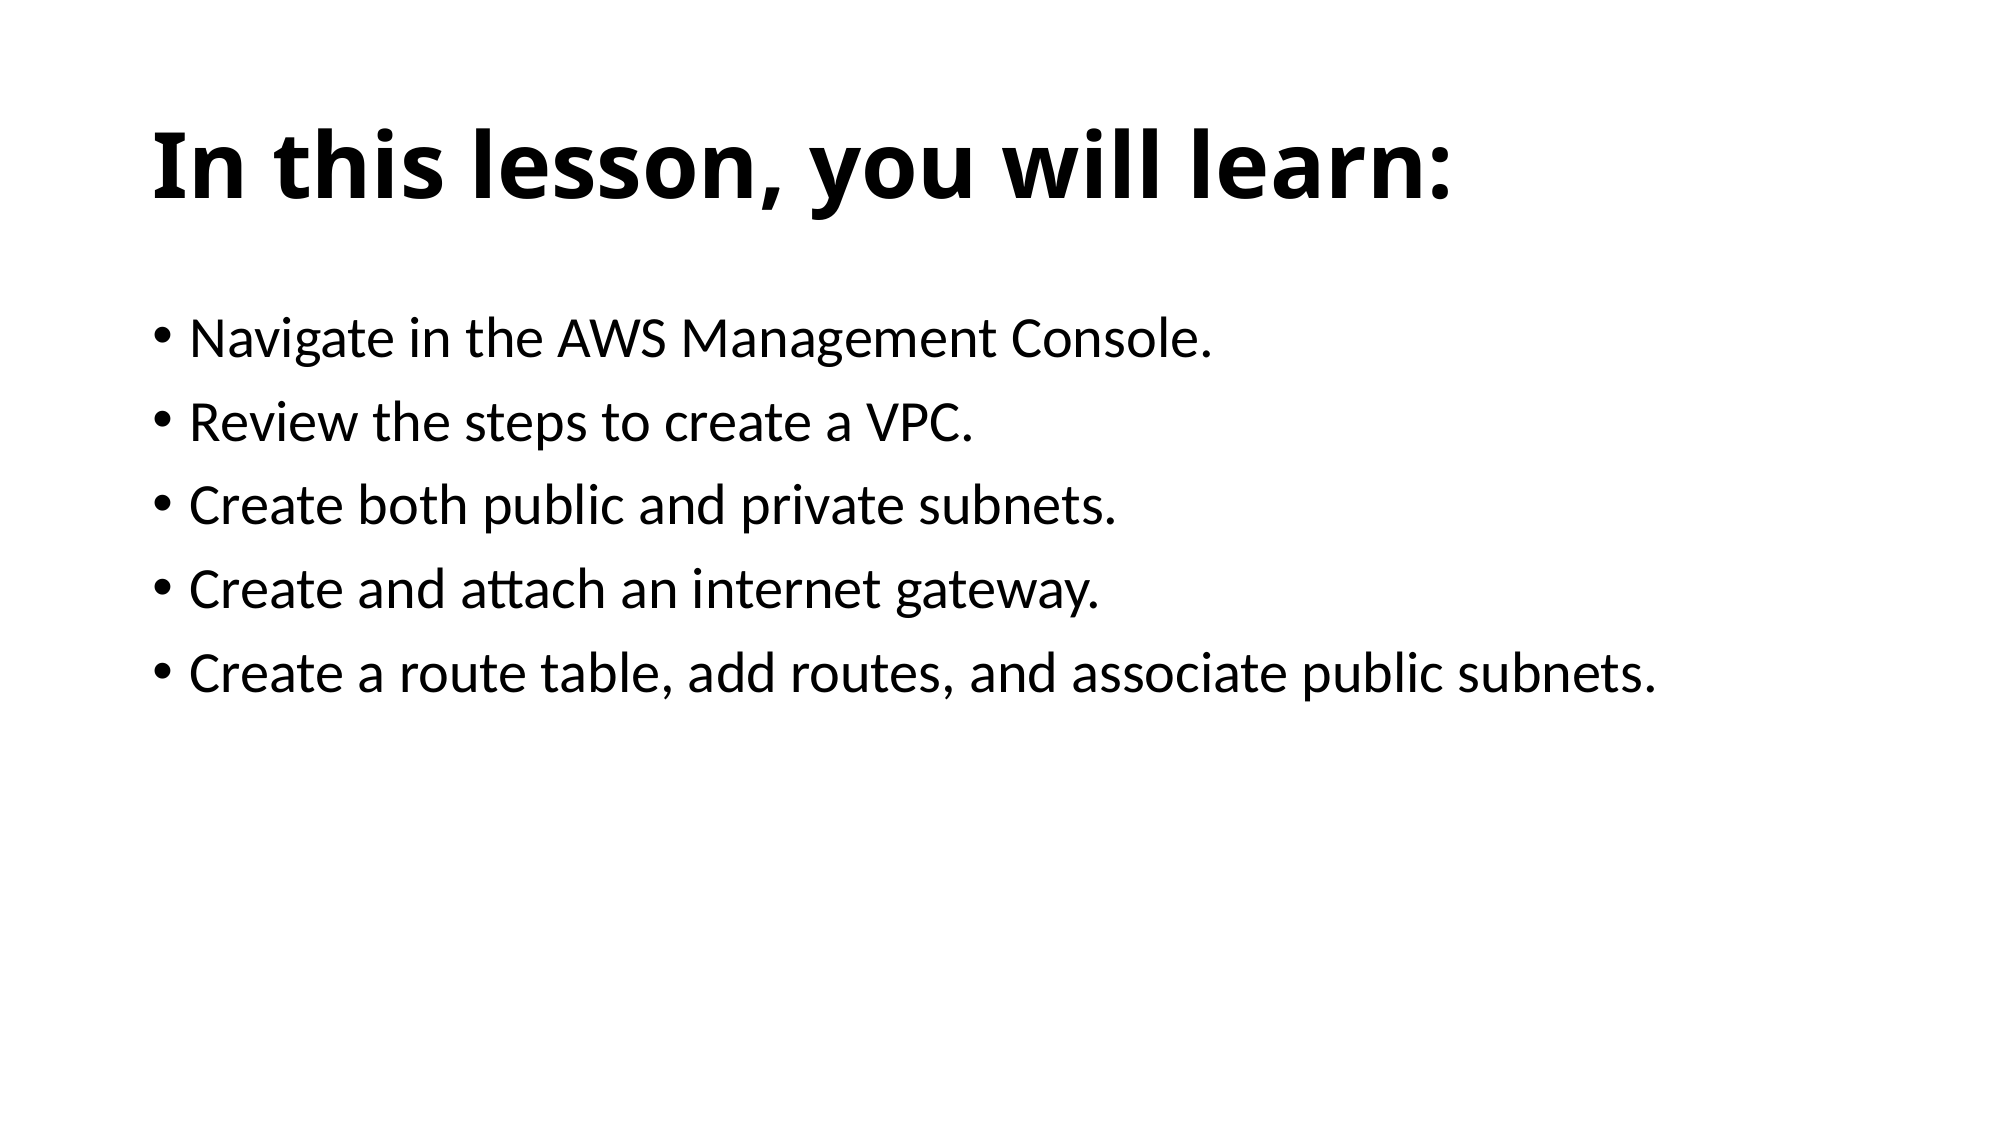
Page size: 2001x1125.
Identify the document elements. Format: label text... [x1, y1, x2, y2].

title In this lesson, you will learn: [137, 59, 1863, 278]
list Navigate in the AWS Management Console. Review the steps to create a VPC. Create both public and private subnets. Create and attach an internet gateway. Create a route table, add routes, and associate public subnets. [137, 299, 1863, 1014]
